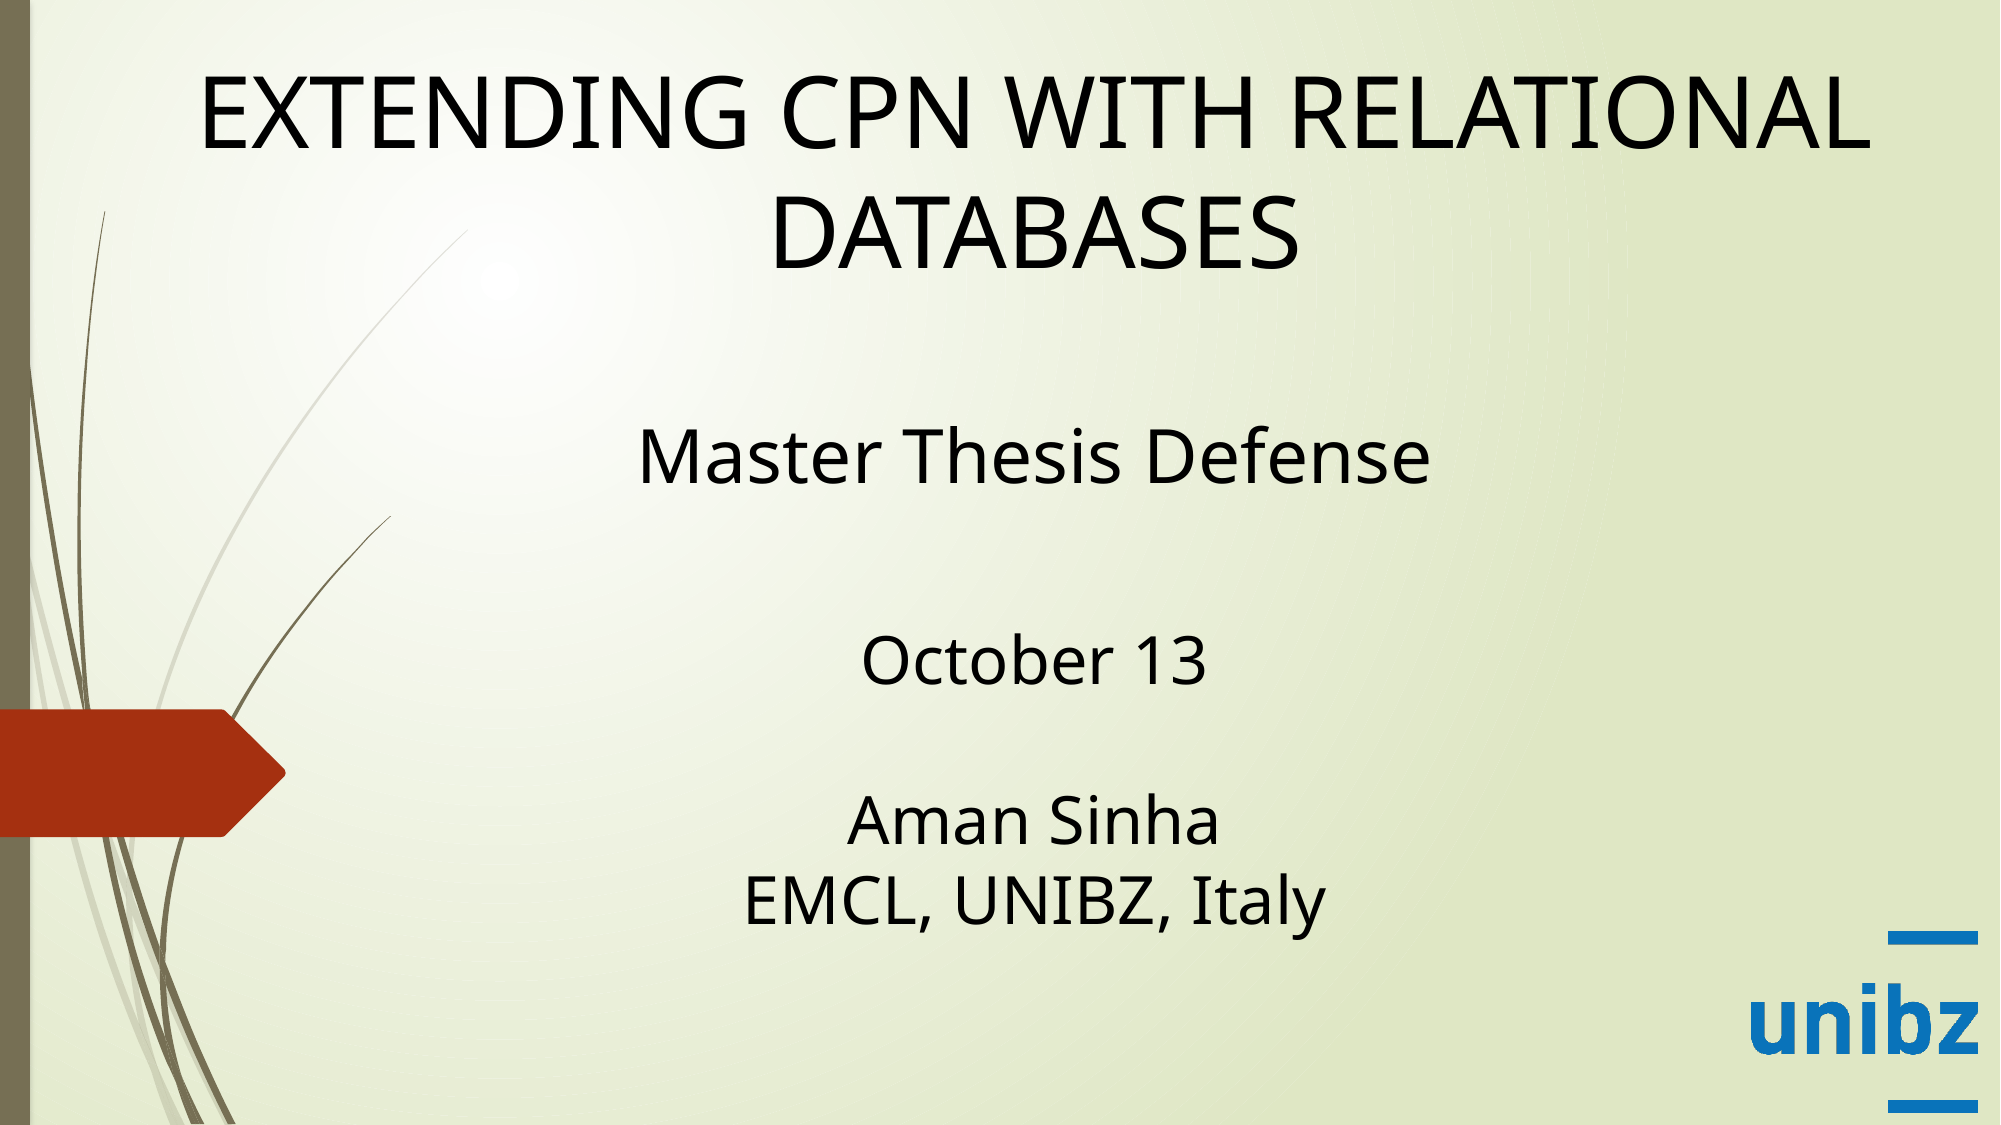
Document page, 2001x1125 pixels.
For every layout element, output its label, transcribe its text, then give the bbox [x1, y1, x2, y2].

text_box EXTENDING CPN WITH RELATIONAL DATABASES Master Thesis Defense October 13 Aman Sinha EMCL, UNIBZ, Italy [132, 40, 1938, 946]
picture [1751, 931, 1978, 1113]
